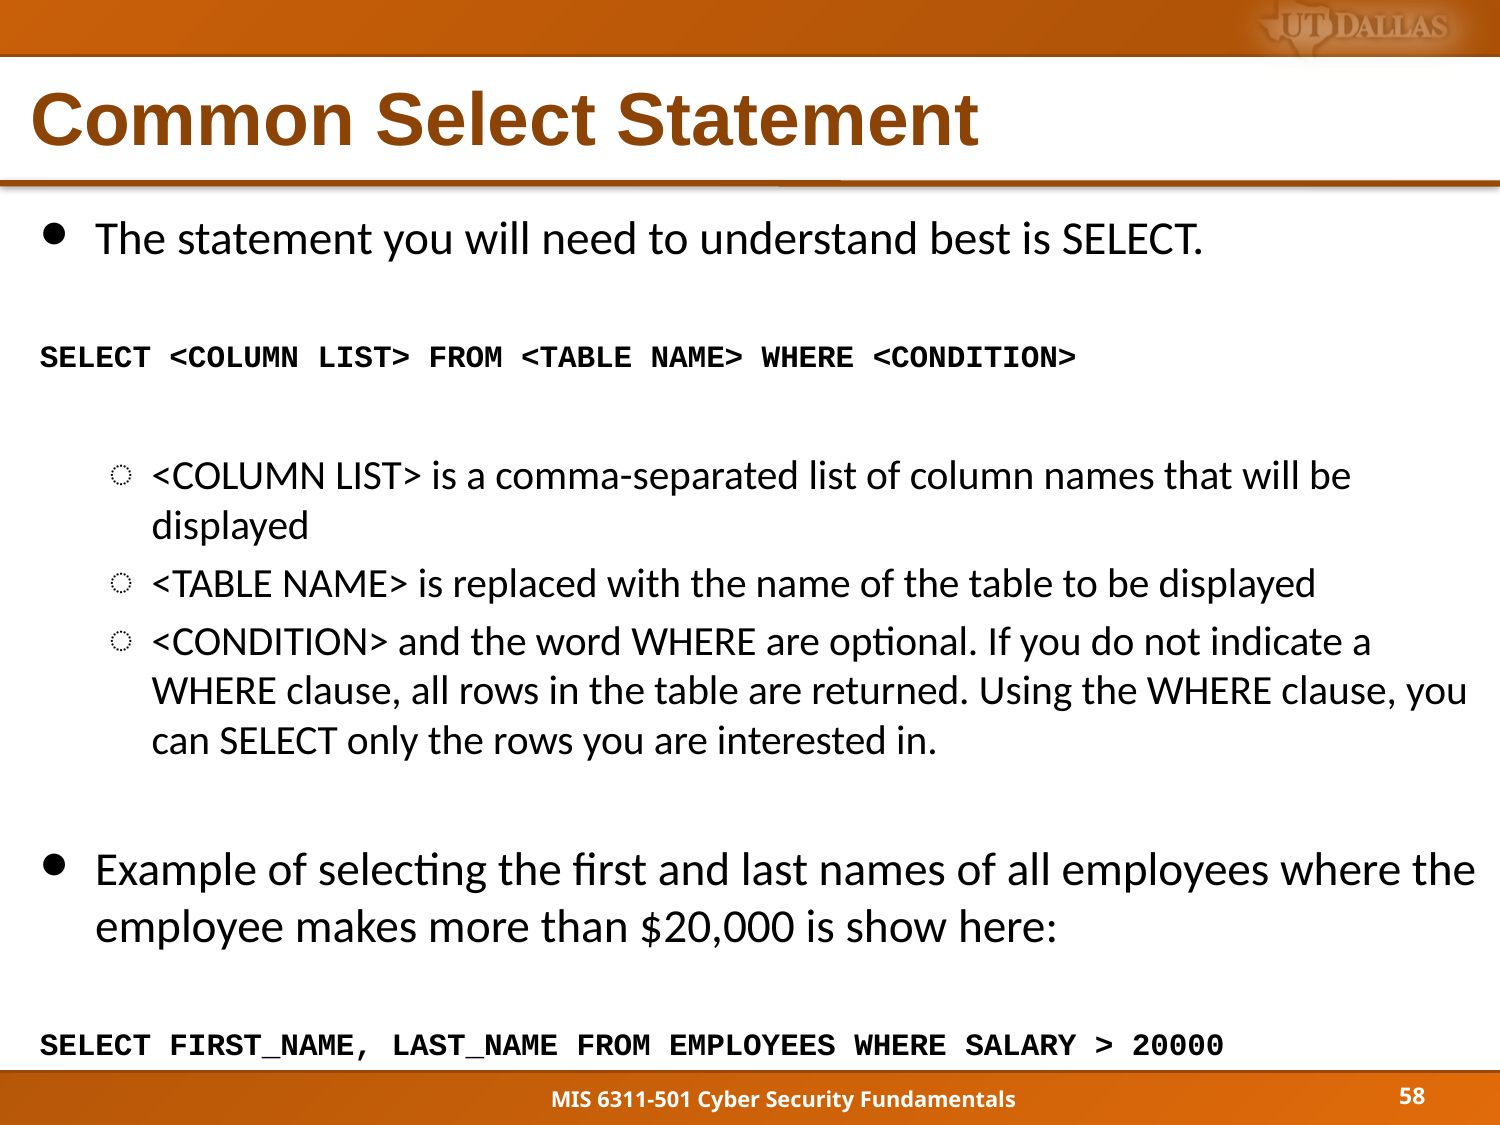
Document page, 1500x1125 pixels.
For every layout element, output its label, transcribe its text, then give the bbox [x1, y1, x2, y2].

title Common Select Statement [0, 64, 1500, 178]
list The statement you will need to understand best is SELECT. SELECT <COLUMN LIST> FROM <TABLE NAME> WHERE <CONDITION> <COLUMN LIST> is a comma-separated list of column names that will be displayed <TABLE NAME> is replaced with the name of the table to be displayed <CONDITION> and the word WHERE are optional. If you do not indicate a WHERE clause, all rows in the table are returned. Using the WHERE clause, you can SELECT only the rows you are interested in. Example of selecting the first and last names of all employees where the employee makes more than $20,000 is show here: SELECT FIRST_NAME, LAST_NAME FROM EMPLOYEES WHERE SALARY > 20000 [24, 199, 1500, 1077]
picture [1218, 0, 1500, 64]
slide_number 58 [1350, 1076, 1475, 1120]
